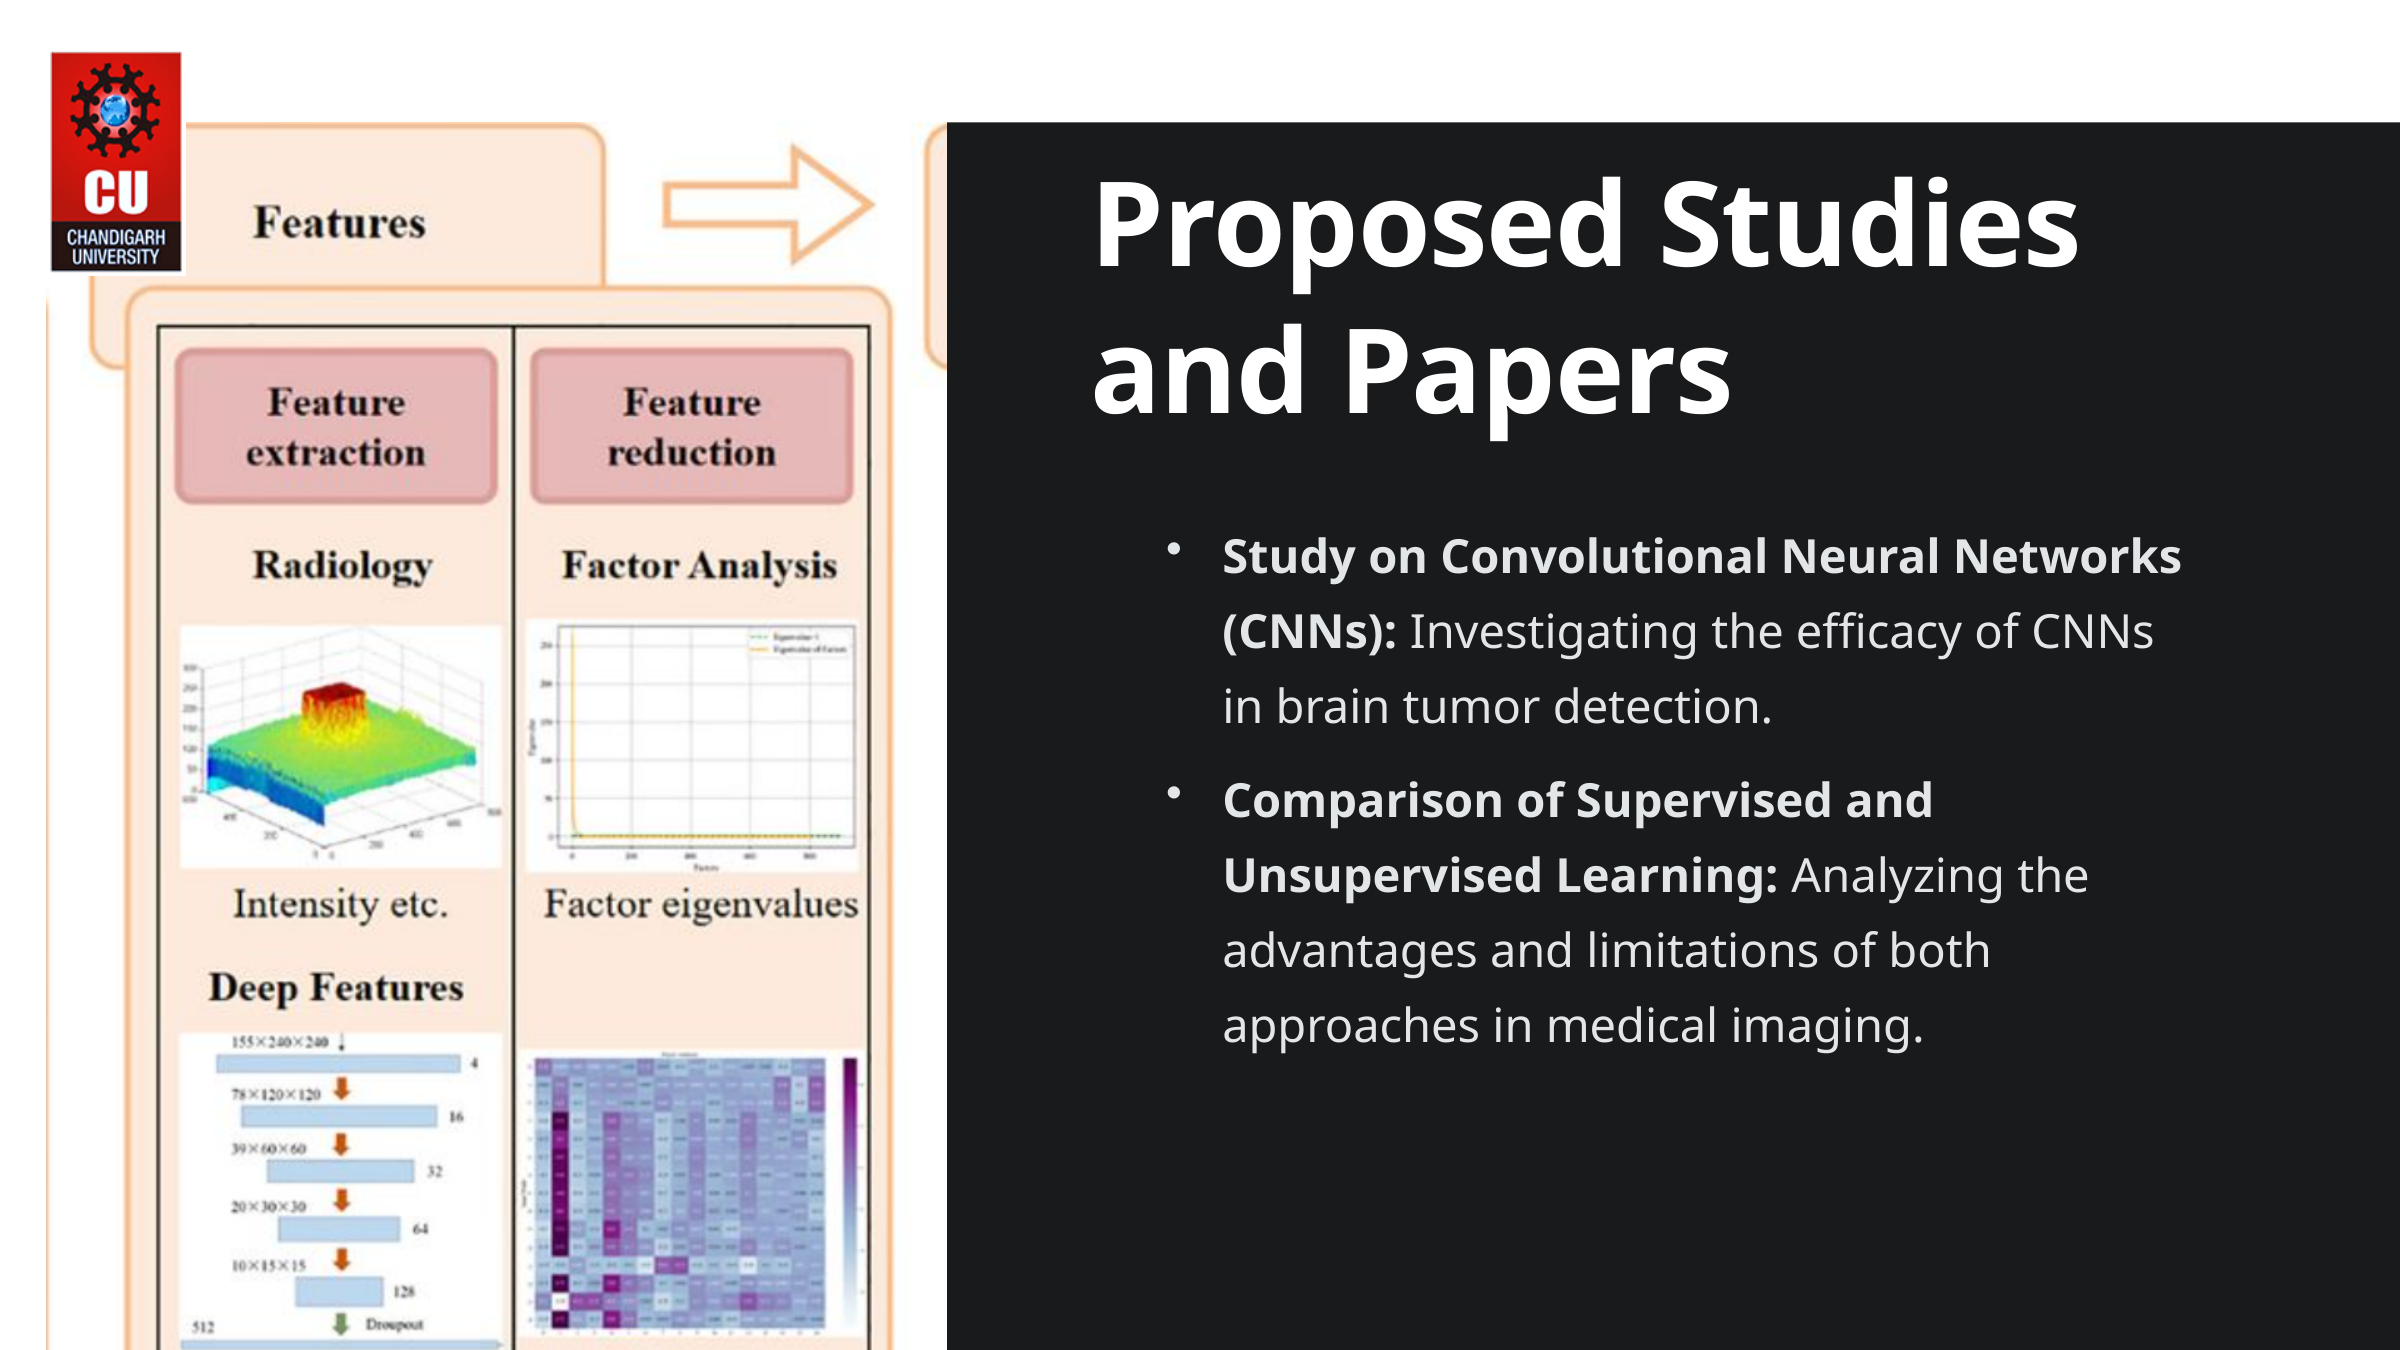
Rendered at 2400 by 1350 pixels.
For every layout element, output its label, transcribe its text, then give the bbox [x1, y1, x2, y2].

picture [46, 41, 947, 1350]
text_box [947, 122, 2400, 1350]
text_box Comparison of Supervised and Unsupervised Learning: Analyzing the advantages and limitations of both approaches in medical imaging. [1151, 744, 2224, 970]
text_box Study on Convolutional Neural Networks (CNNs): Investigating the efficacy of CNNs in brain tumor detection. [1151, 499, 2224, 726]
text_box Proposed Studies and Papers [1076, 135, 2224, 430]
